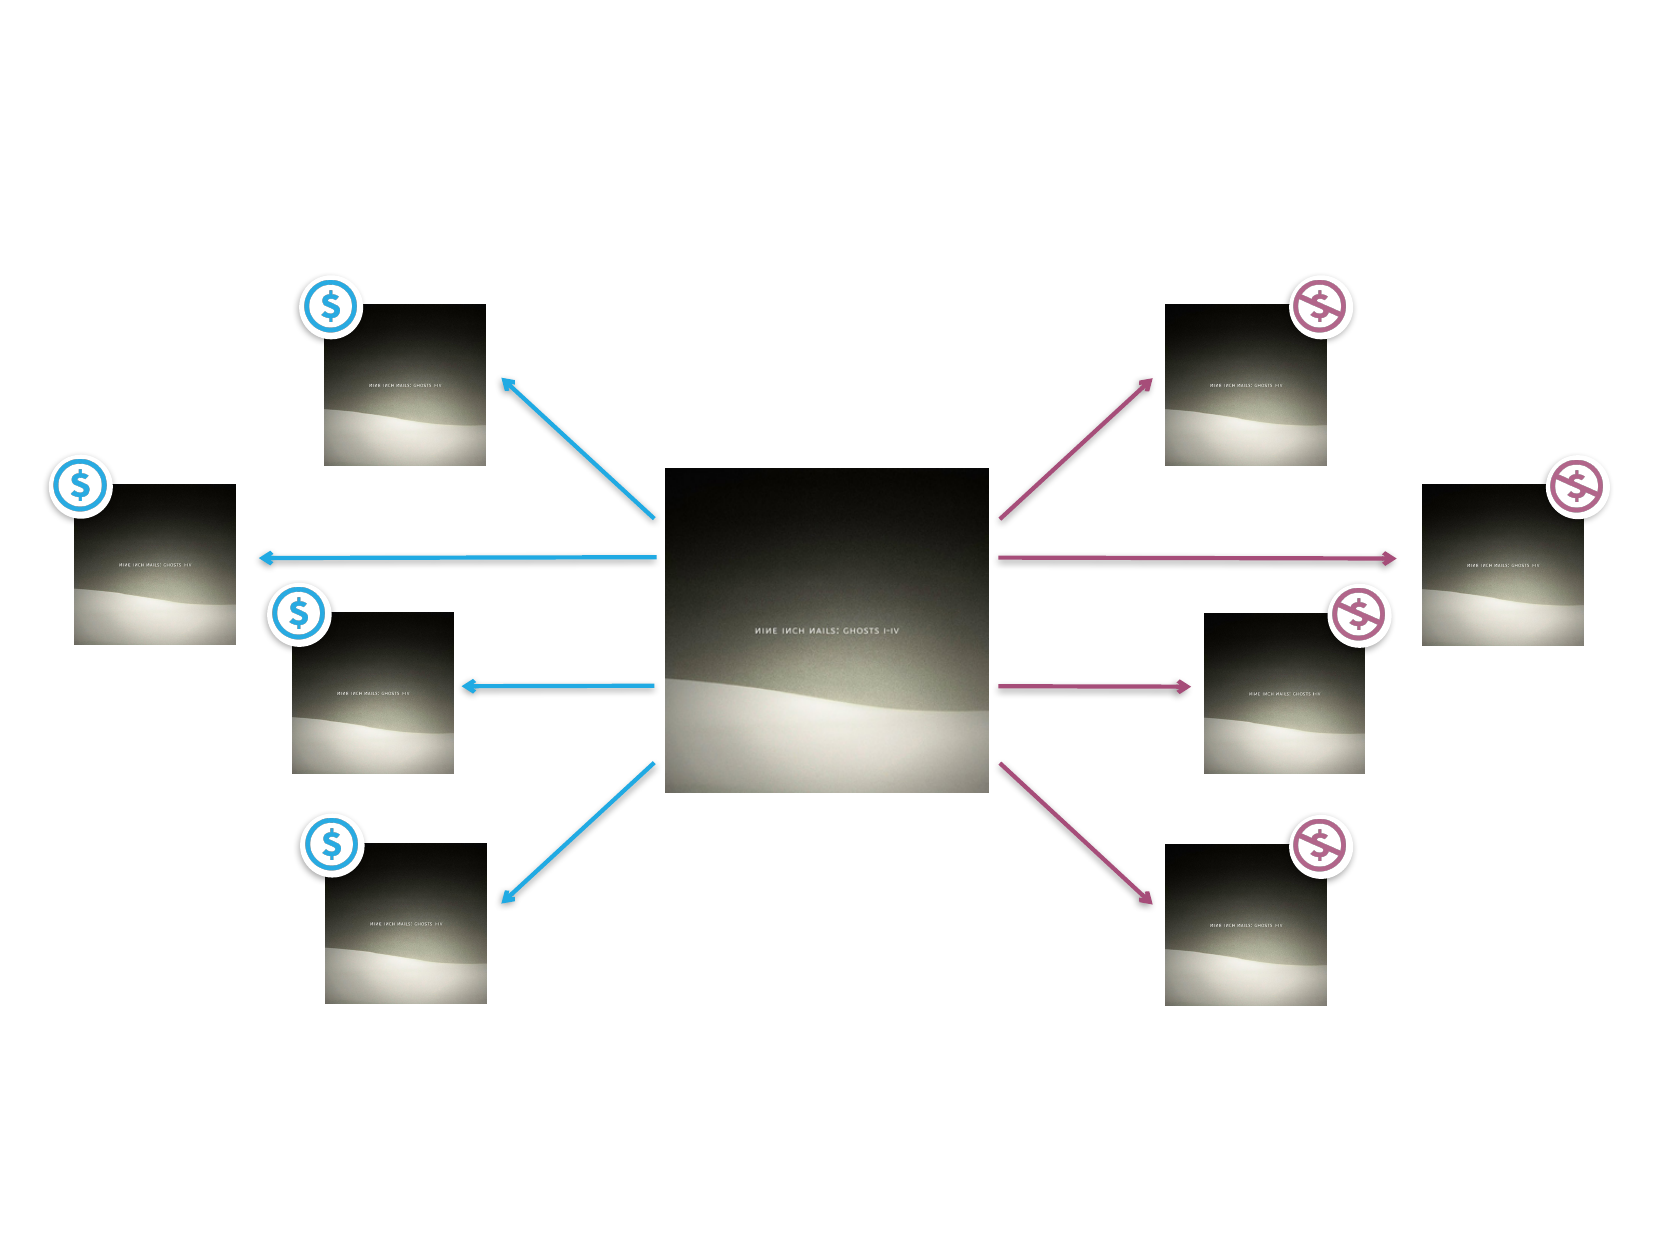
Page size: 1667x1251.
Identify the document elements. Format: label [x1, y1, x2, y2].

text_box [48, 274, 1611, 1006]
